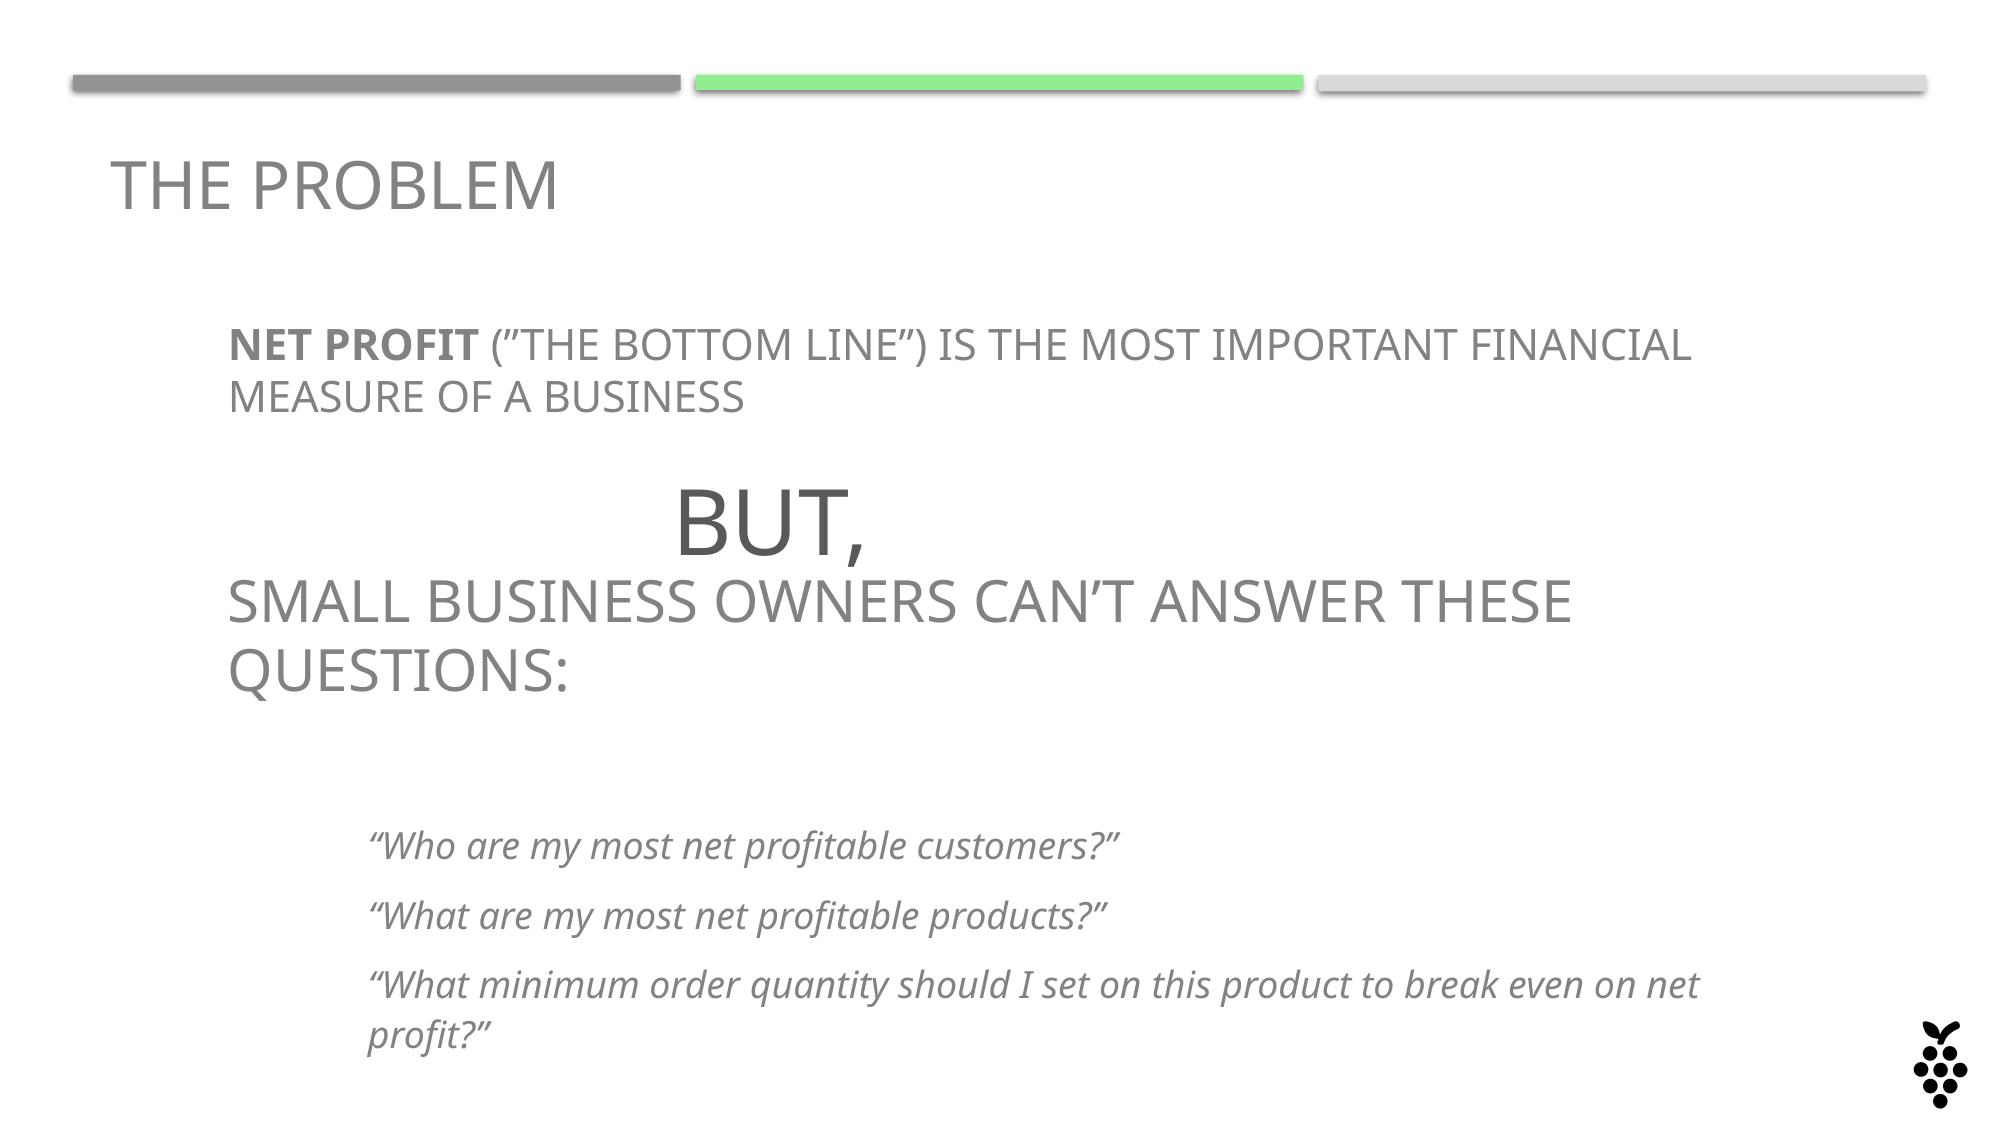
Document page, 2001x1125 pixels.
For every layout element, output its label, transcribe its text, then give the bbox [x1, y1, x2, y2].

title Net Profit (”The bottom Line”) is the most important financial measure of a business [213, 257, 1722, 429]
text_box The Problem [95, 59, 1605, 231]
picture [1881, 1014, 2000, 1114]
list “Who are my most net profitable customers?” “What are my most net profitable products?” “What minimum order quantity should I set on this product to break even on net profit?” [352, 794, 1754, 1079]
text_box BUT, [657, 456, 884, 539]
text_box Small business owners can’t answer these questions: [213, 539, 1722, 711]
